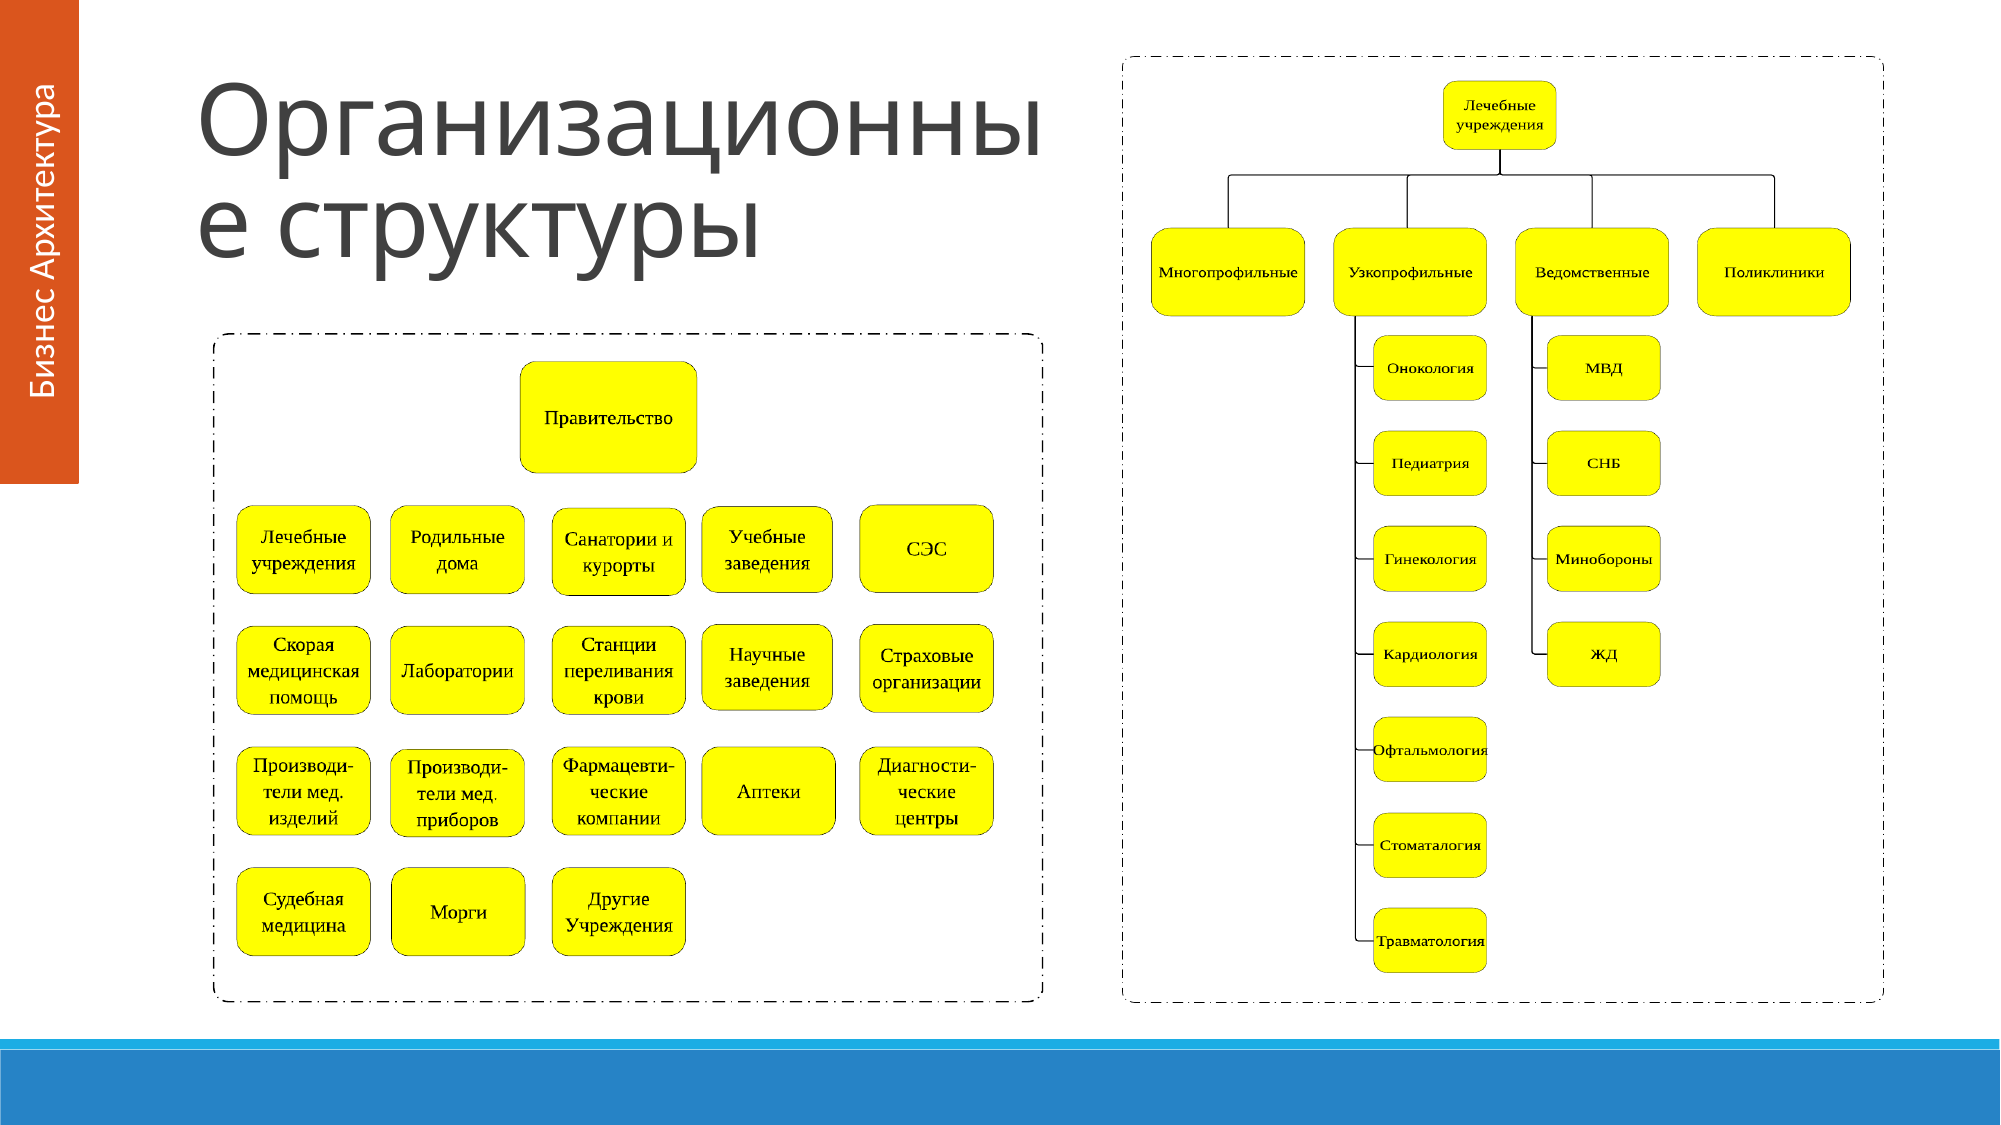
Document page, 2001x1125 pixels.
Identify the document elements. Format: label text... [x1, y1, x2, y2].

title Организационные структуры [180, 47, 1068, 281]
text_box Бизнес Архитектура [0, 0, 79, 484]
picture [154, 46, 1936, 1018]
